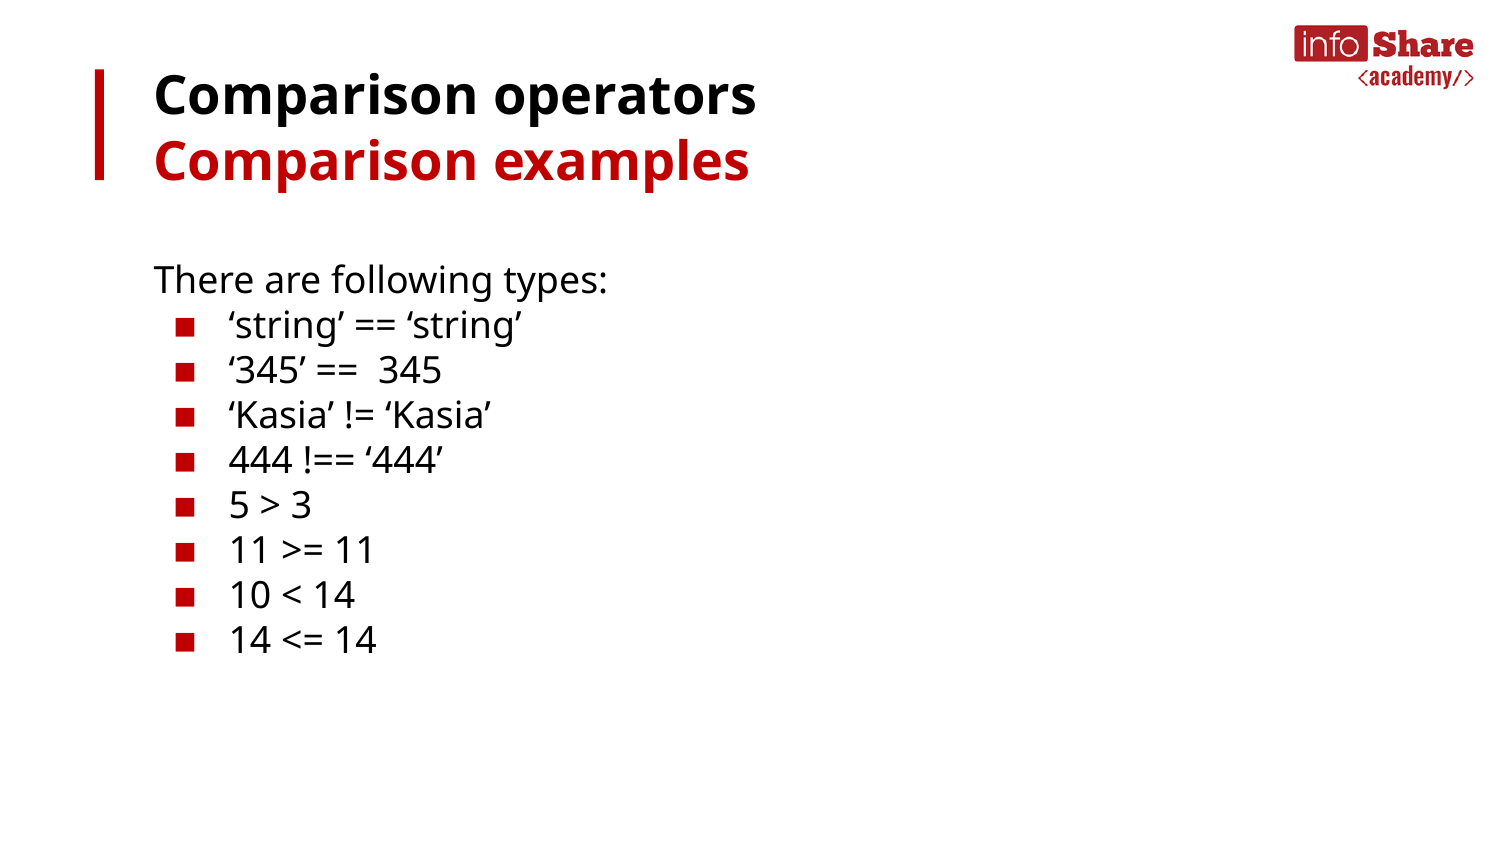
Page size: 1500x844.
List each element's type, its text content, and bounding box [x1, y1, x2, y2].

title Comparison operators Comparison examples [138, 45, 1280, 187]
list There are following types: ‘string’ == ‘string’ ‘345’ == 345 ‘Kasia’ != ‘Kasia’ 444 !== ‘444’ 5 > 3 11 >= 11 10 < 14 14 <= 14 [138, 240, 1358, 777]
picture [1267, 0, 1500, 117]
